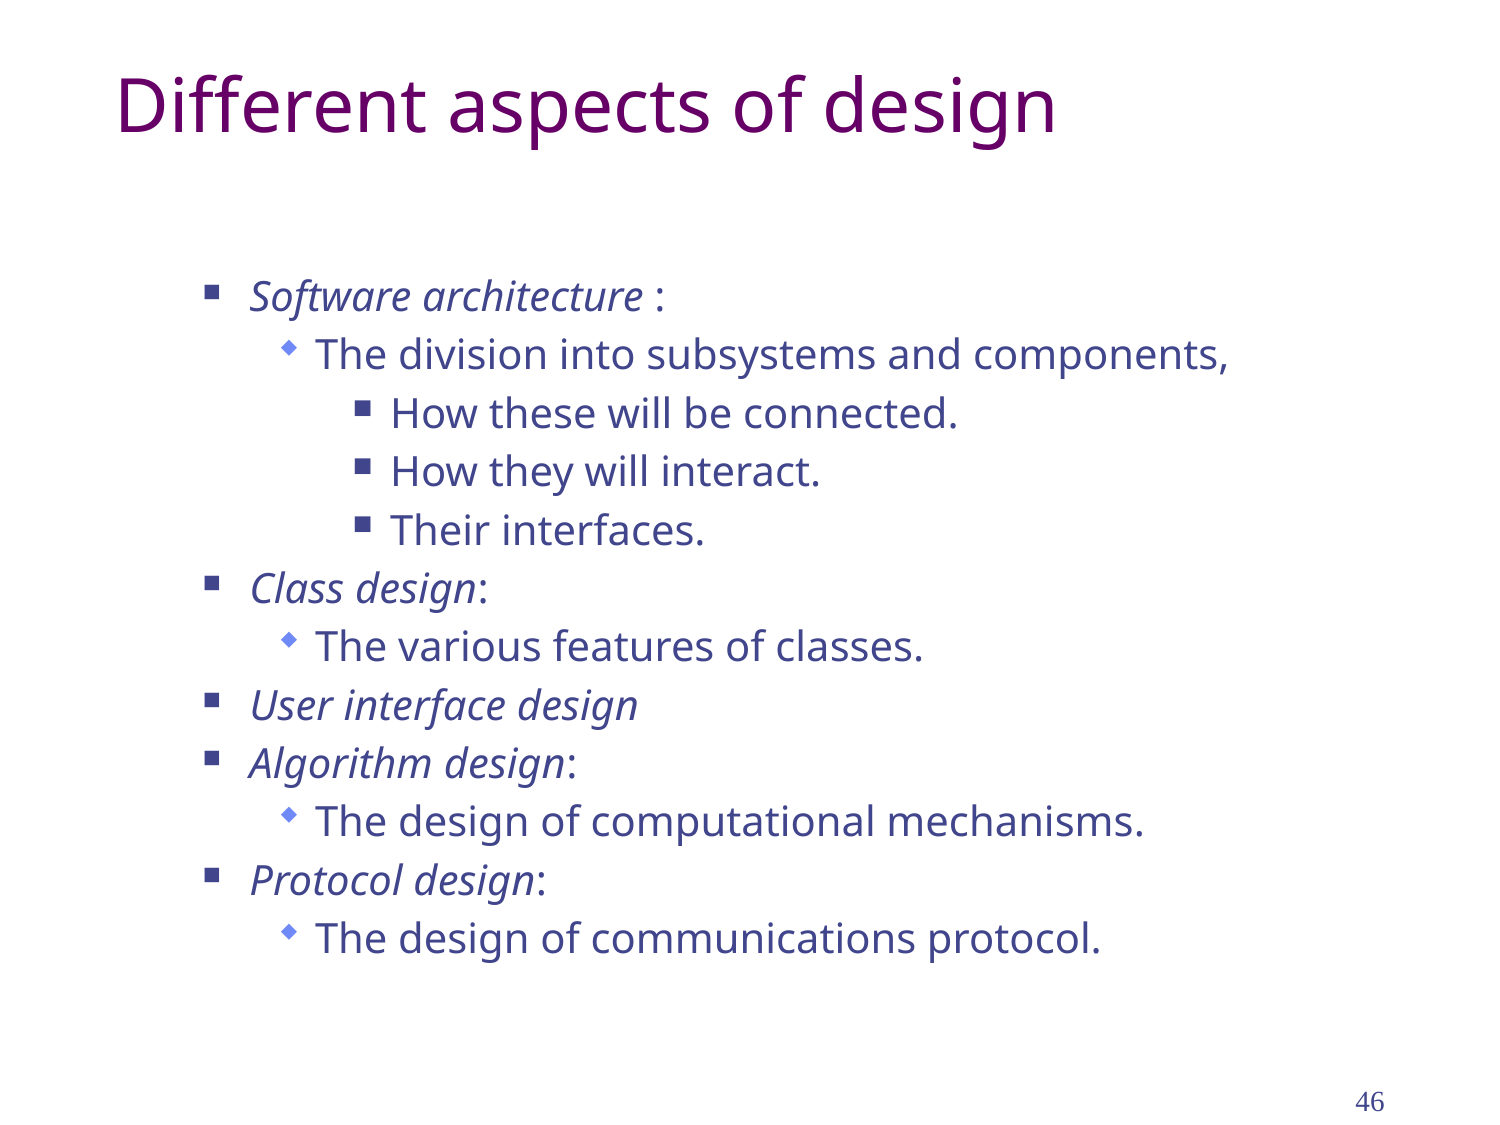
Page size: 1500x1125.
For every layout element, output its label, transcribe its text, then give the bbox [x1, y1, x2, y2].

list Software architecture : The division into subsystems and components, How these will be connected. How they will interact. Their interfaces. Class design: The various features of classes. User interface design Algorithm design: The design of computational mechanisms. Protocol design: The design of communications protocol. [112, 262, 1388, 938]
slide_number 46 [1325, 1050, 1400, 1125]
title Different aspects of design [99, 50, 1375, 238]
